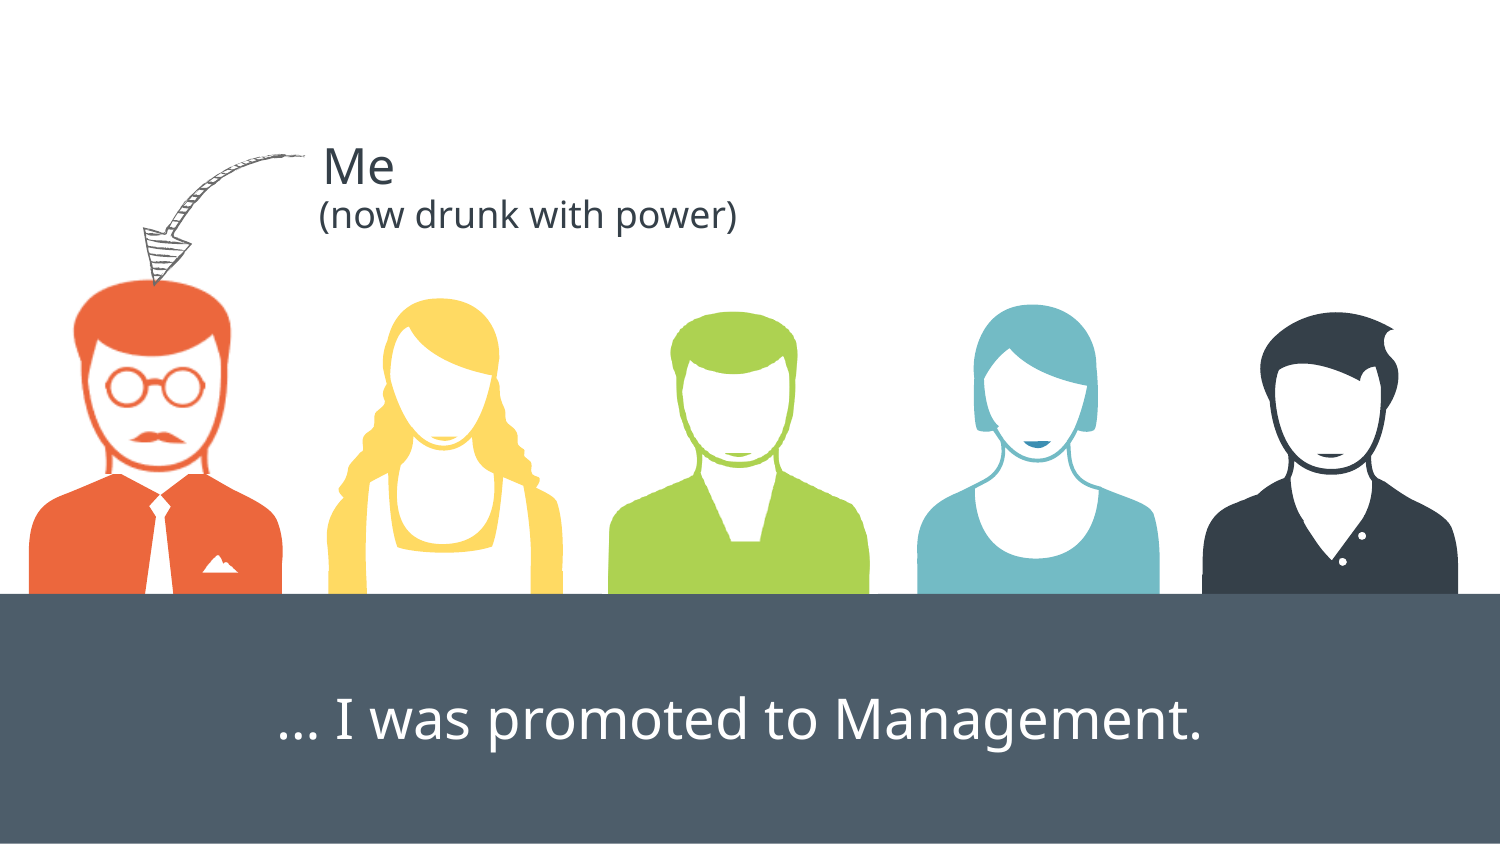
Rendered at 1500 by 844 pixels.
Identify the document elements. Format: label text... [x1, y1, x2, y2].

picture [602, 307, 878, 594]
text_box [914, 302, 1161, 626]
text_box [0, 592, 1500, 844]
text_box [325, 296, 566, 626]
text_box Me [307, 127, 876, 202]
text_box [27, 307, 284, 626]
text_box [147, 143, 295, 298]
text_box (now drunk with power) [304, 183, 873, 244]
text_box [1201, 287, 1460, 626]
picture [197, 549, 241, 577]
text_box … I was promoted to Management. [0, 675, 1490, 758]
picture [56, 272, 266, 474]
